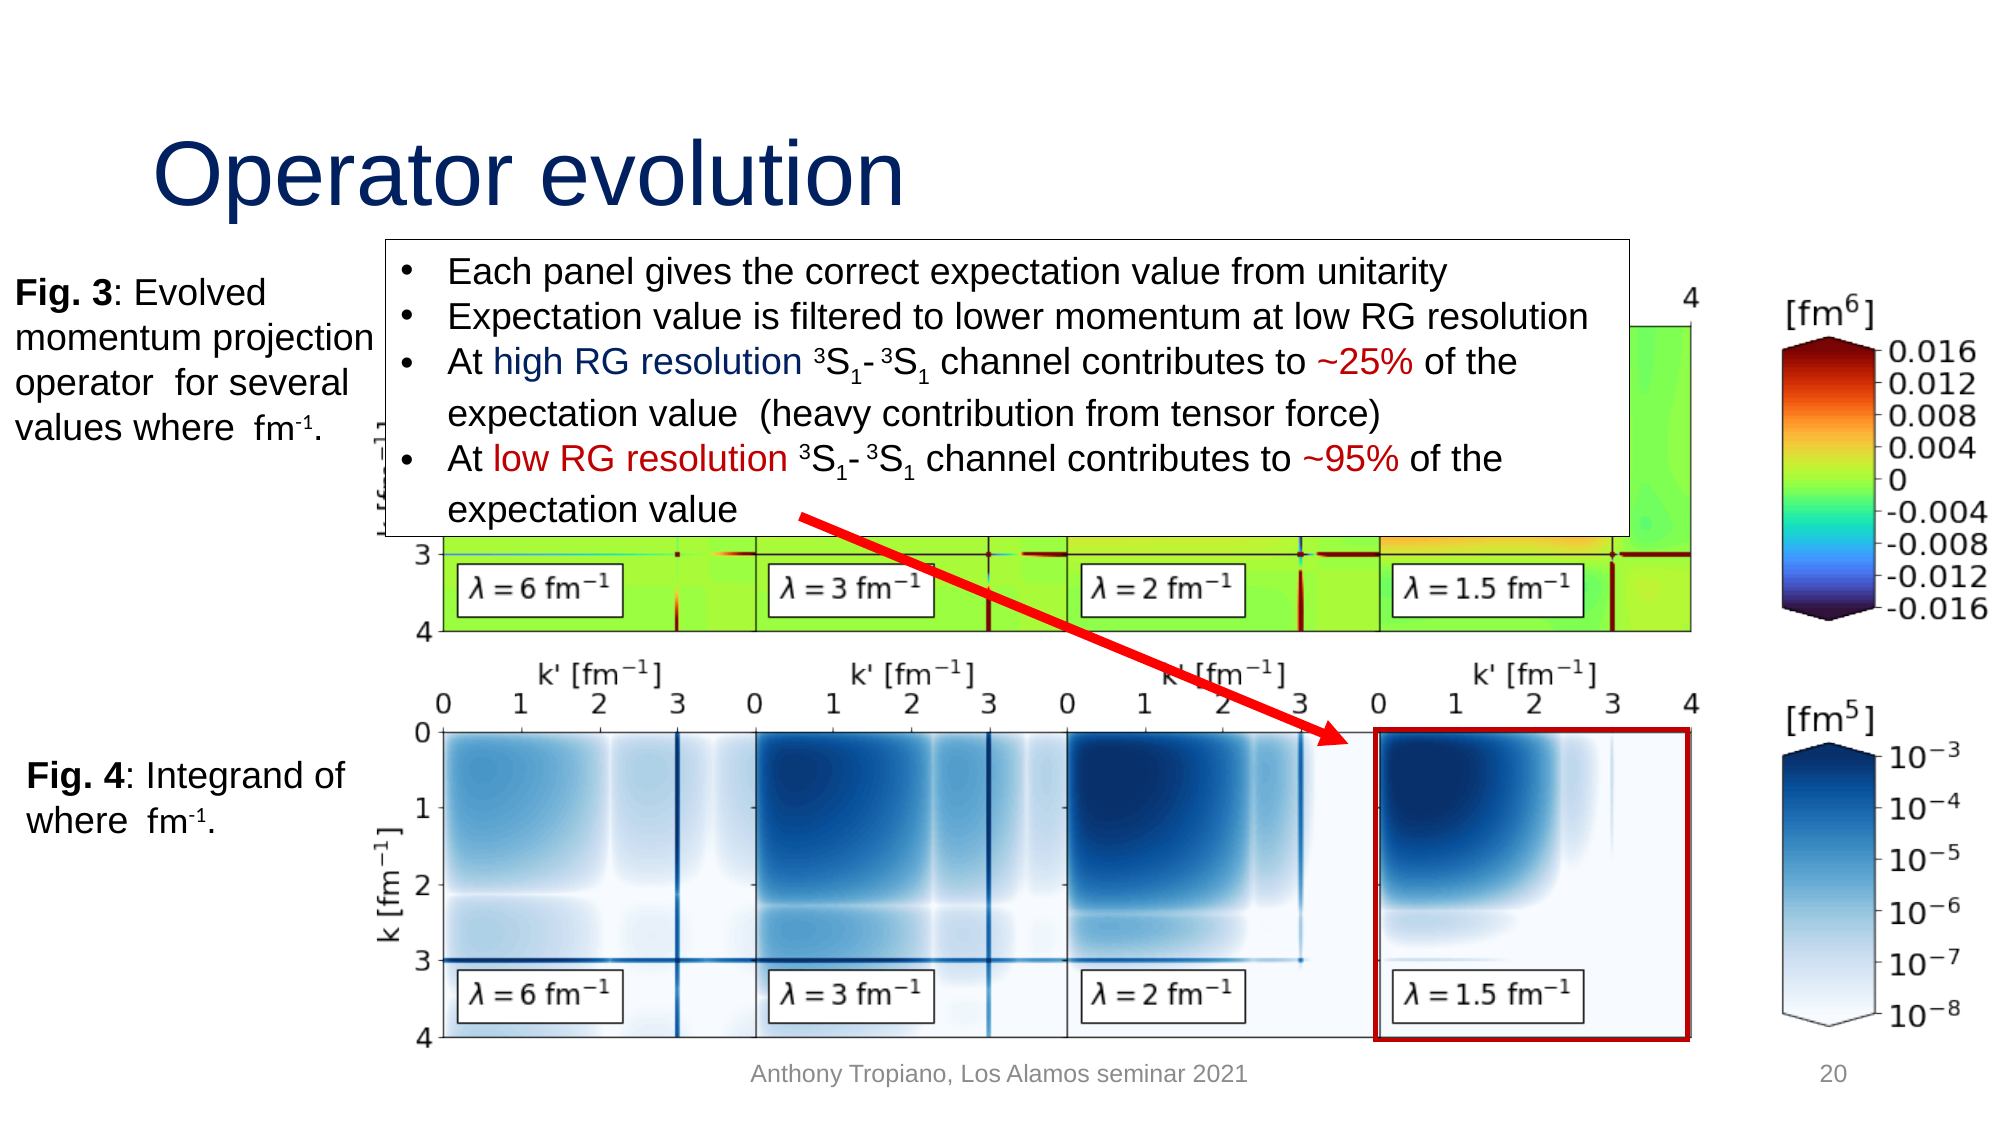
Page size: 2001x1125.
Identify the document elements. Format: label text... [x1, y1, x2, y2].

slide_number 20 [1412, 1066, 1863, 1103]
picture [361, 239, 2000, 1066]
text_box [799, 516, 1349, 744]
title Operator evolution [137, 59, 1863, 278]
footer Anthony Tropiano, Los Alamos seminar 2021 [662, 1066, 1338, 1103]
